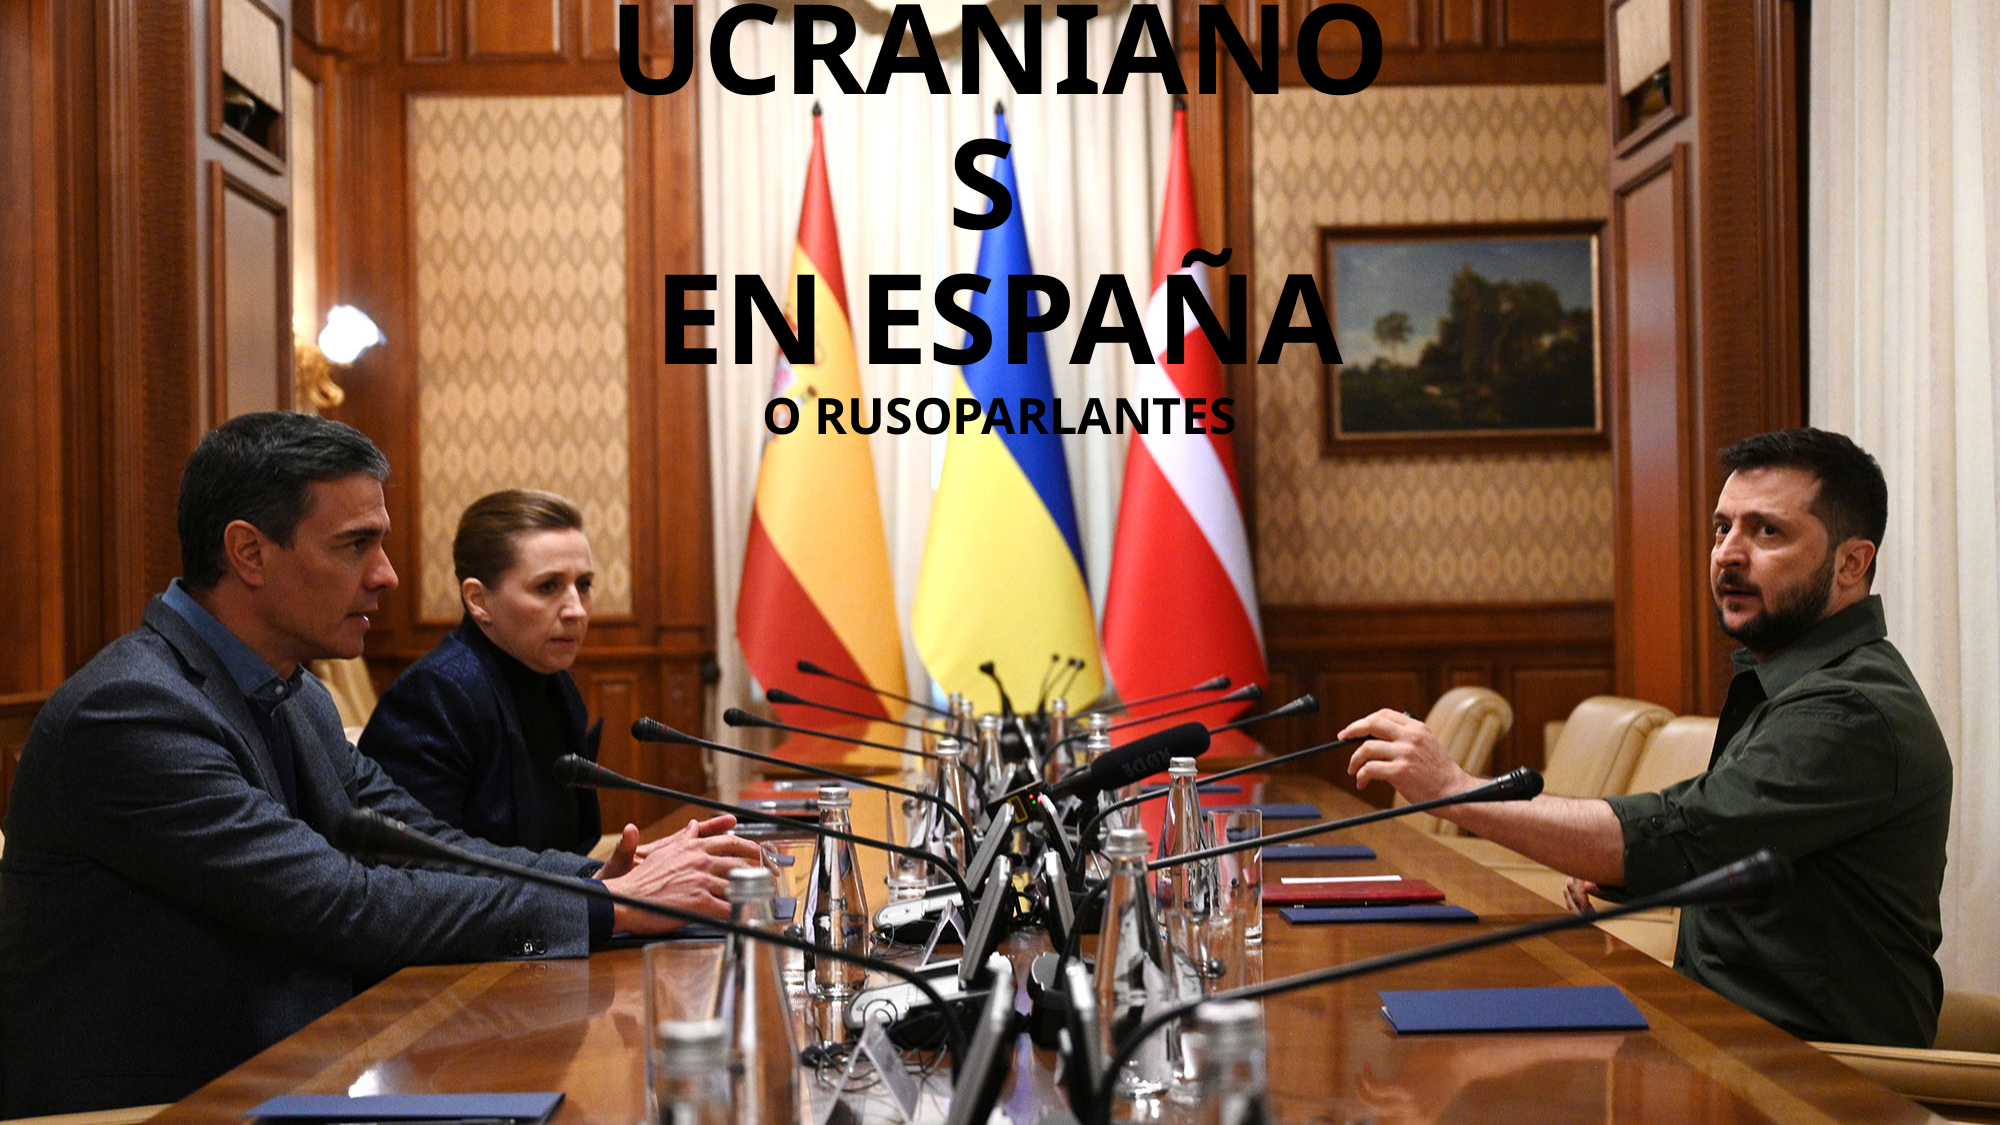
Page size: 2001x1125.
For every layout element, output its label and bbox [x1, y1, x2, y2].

list [0, 0, 2000, 1125]
